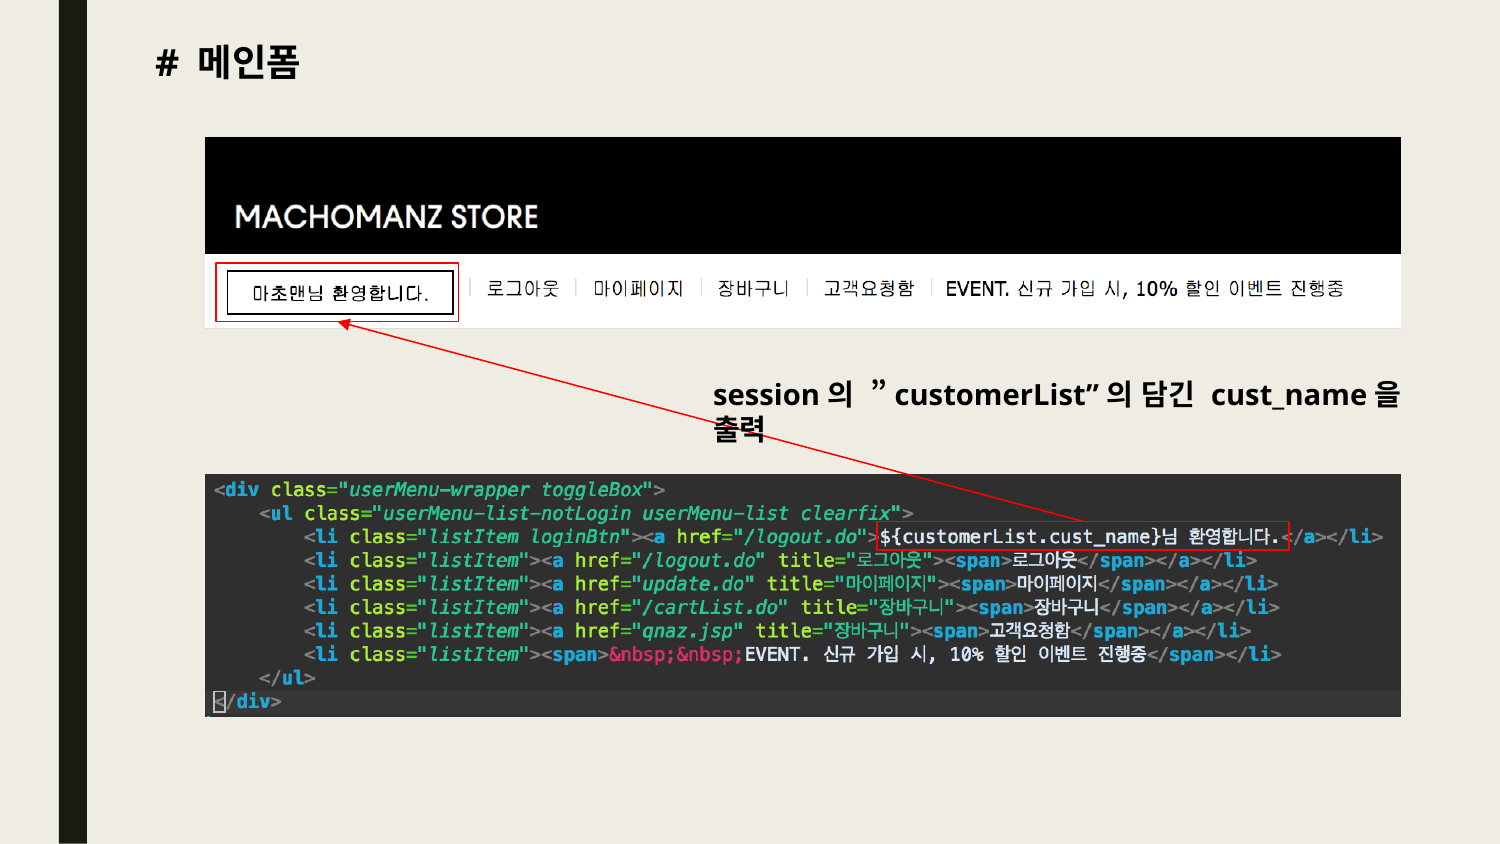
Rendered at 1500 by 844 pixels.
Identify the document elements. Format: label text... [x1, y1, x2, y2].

picture [204, 474, 1401, 717]
text_box session의 ”customerList”의 담긴 cust_name을 출력 [1088, 361, 1446, 442]
text_box # 메인폼 [140, 23, 468, 115]
picture [204, 137, 1401, 330]
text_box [337, 321, 1084, 522]
